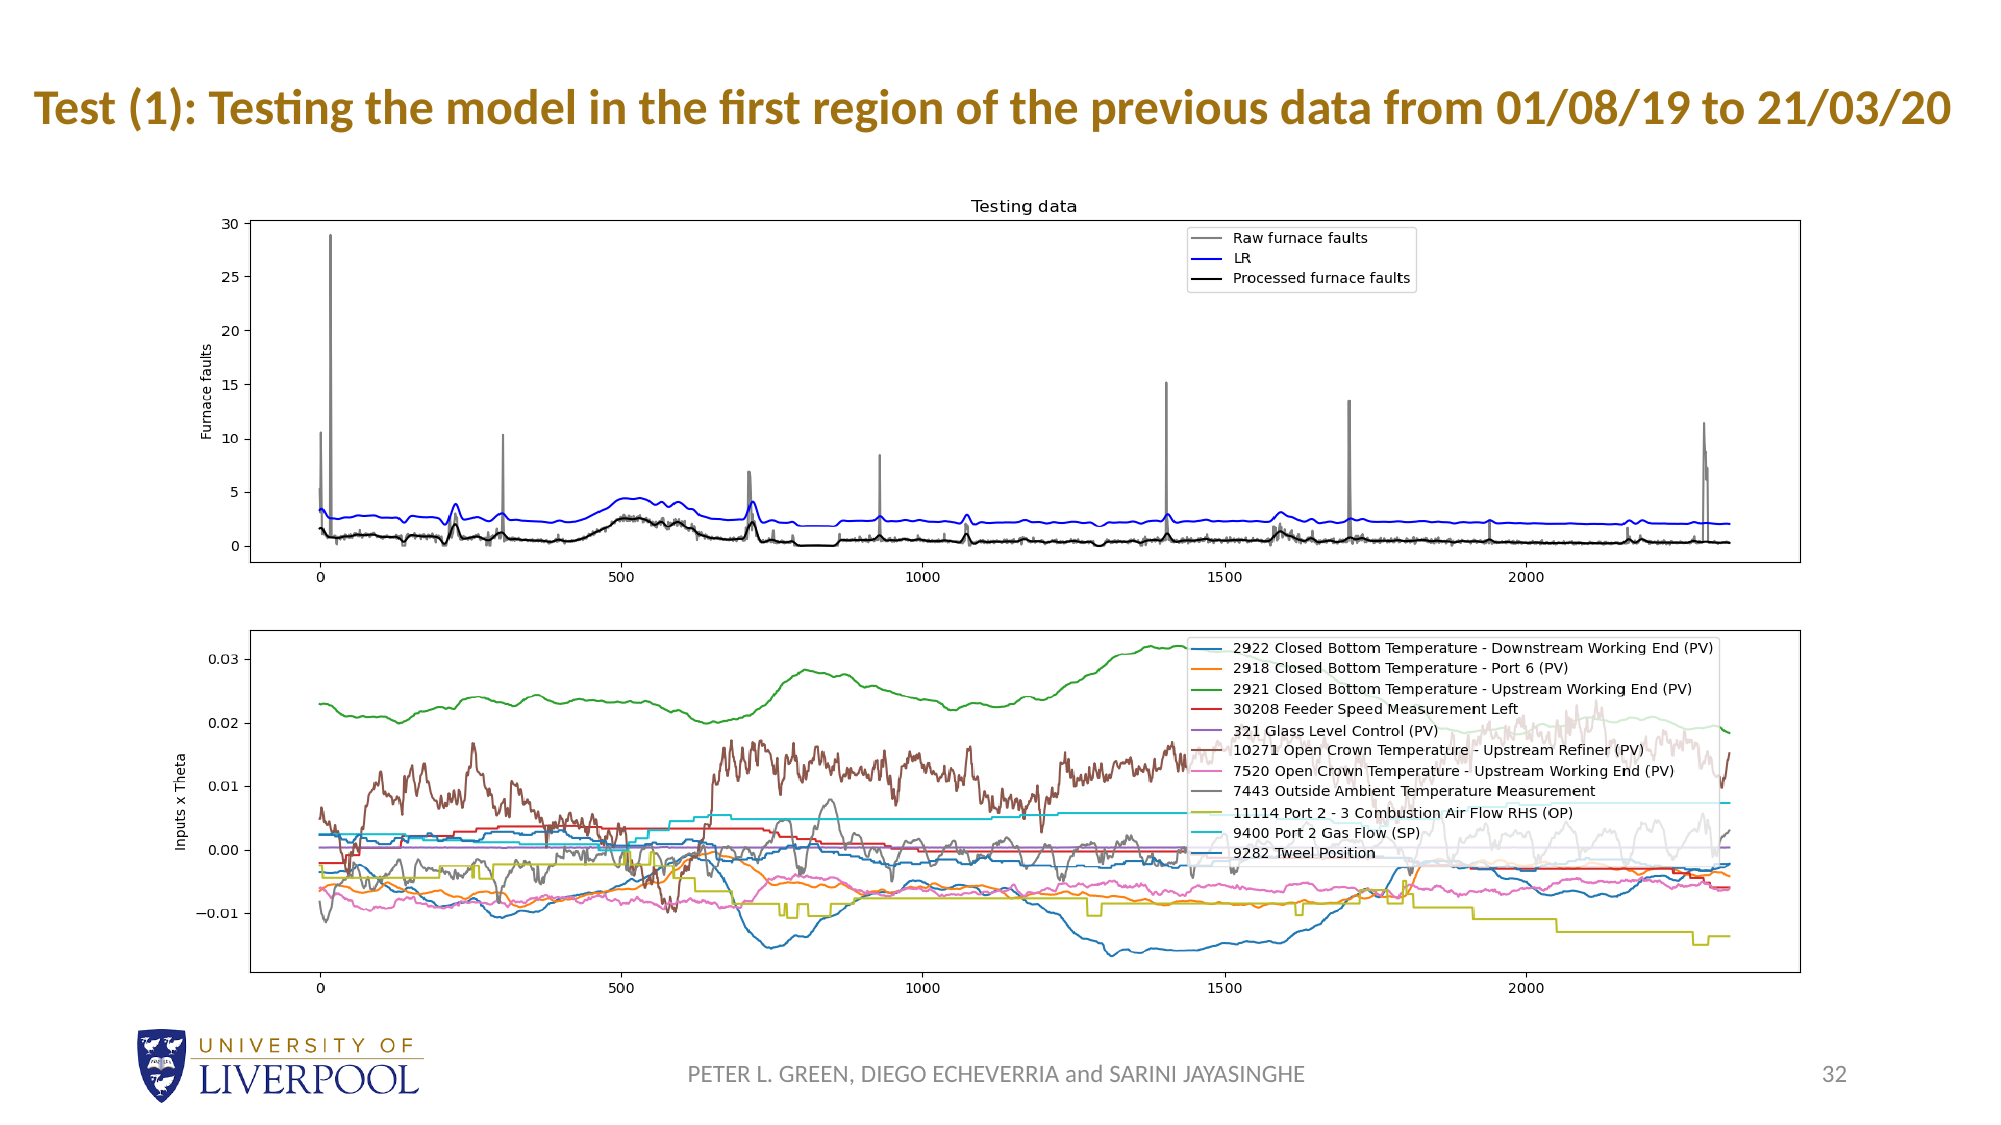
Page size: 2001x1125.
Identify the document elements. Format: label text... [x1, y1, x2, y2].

slide_number 32 [1412, 1042, 1863, 1103]
footer PETER L. GREEN, DIEGO ECHEVERRIA and SARINI JAYASINGHE [662, 1042, 1338, 1103]
text_box Test (1): Testing the model in the first region of the previous data from 01/08/19 to 21/03/20 [18, 62, 1990, 143]
picture [171, 198, 1814, 1008]
picture [137, 1029, 424, 1103]
